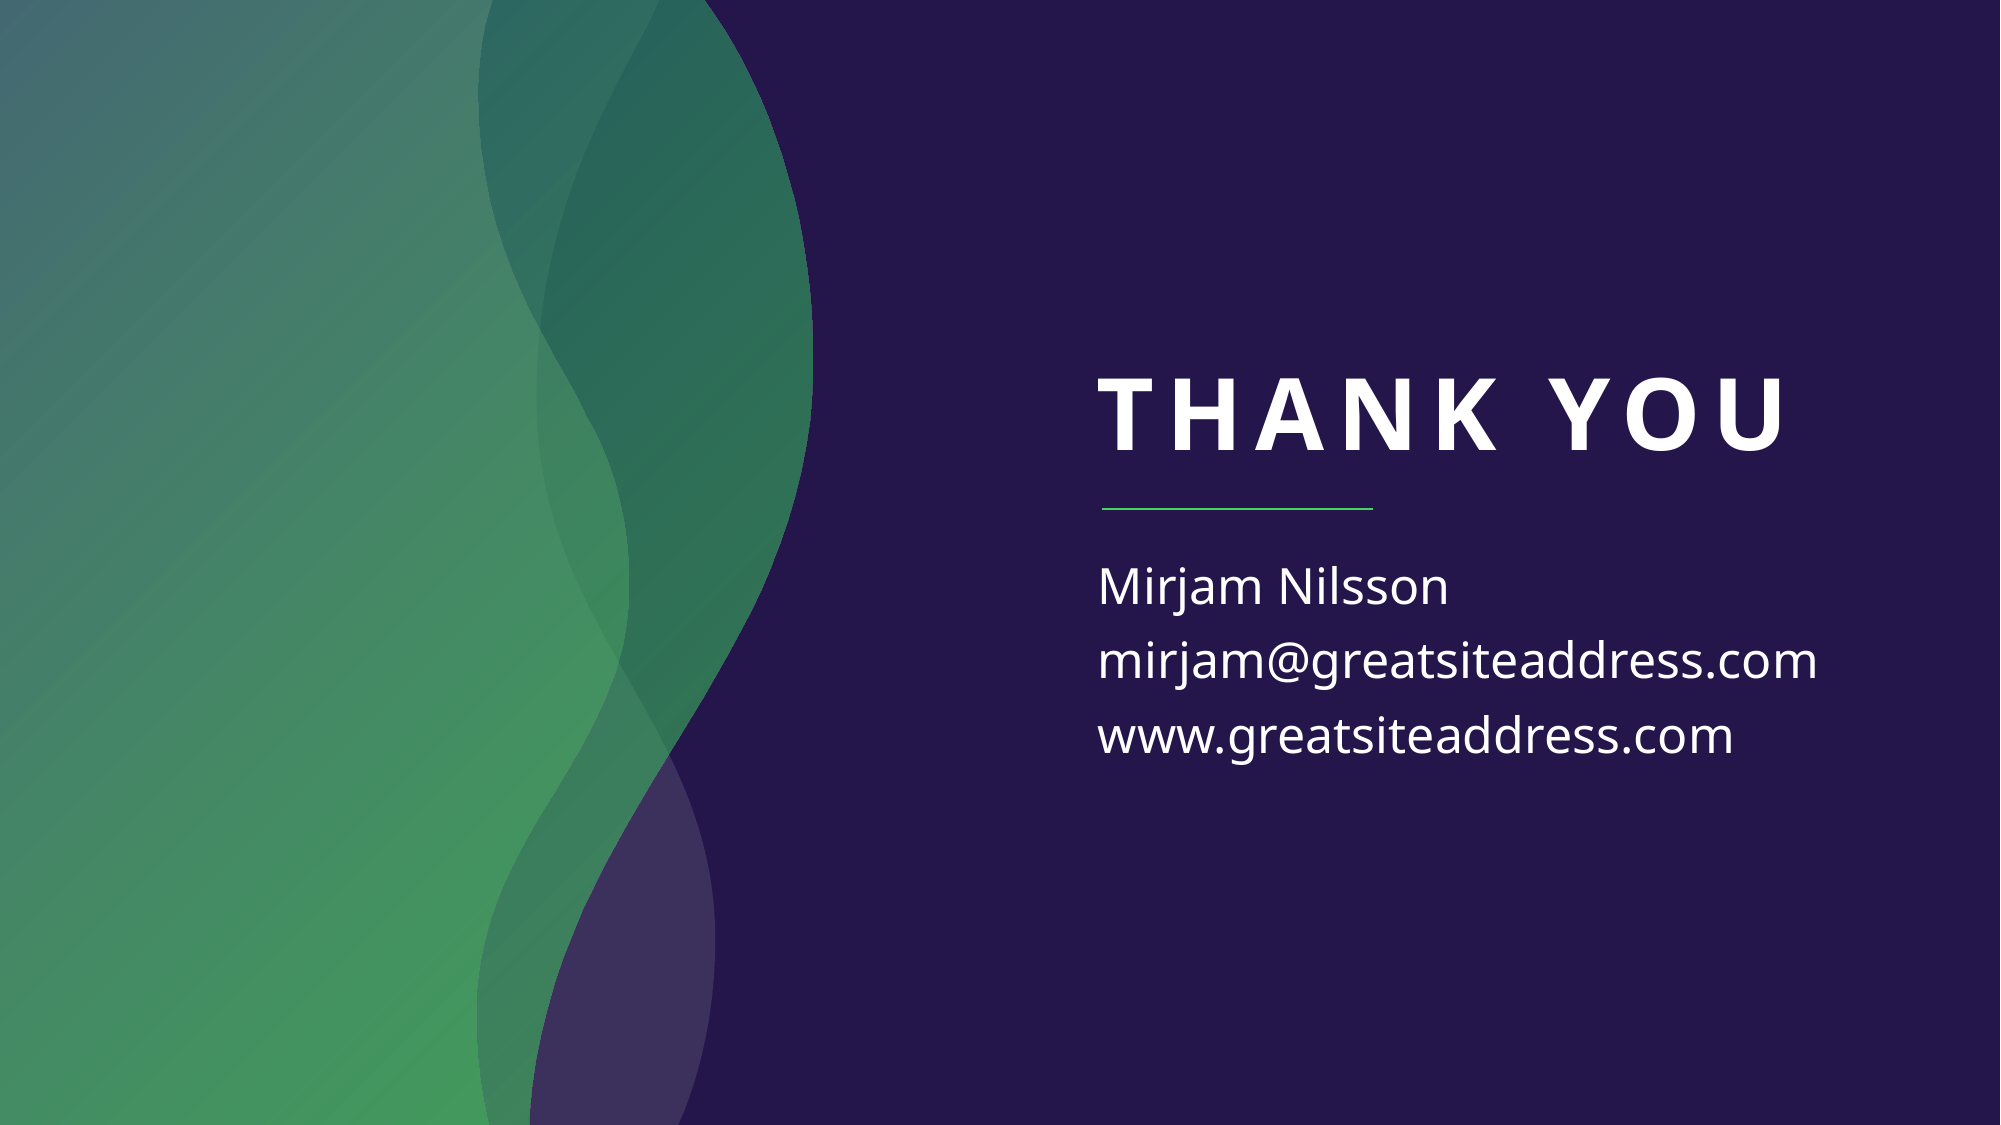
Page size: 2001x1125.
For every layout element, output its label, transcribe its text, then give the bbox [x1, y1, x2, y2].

title THANK YOU [1081, 304, 1856, 480]
list Mirjam Nilsson​ mirjam@greatsiteaddress.com www.greatsiteaddress.com [1083, 553, 1856, 947]
